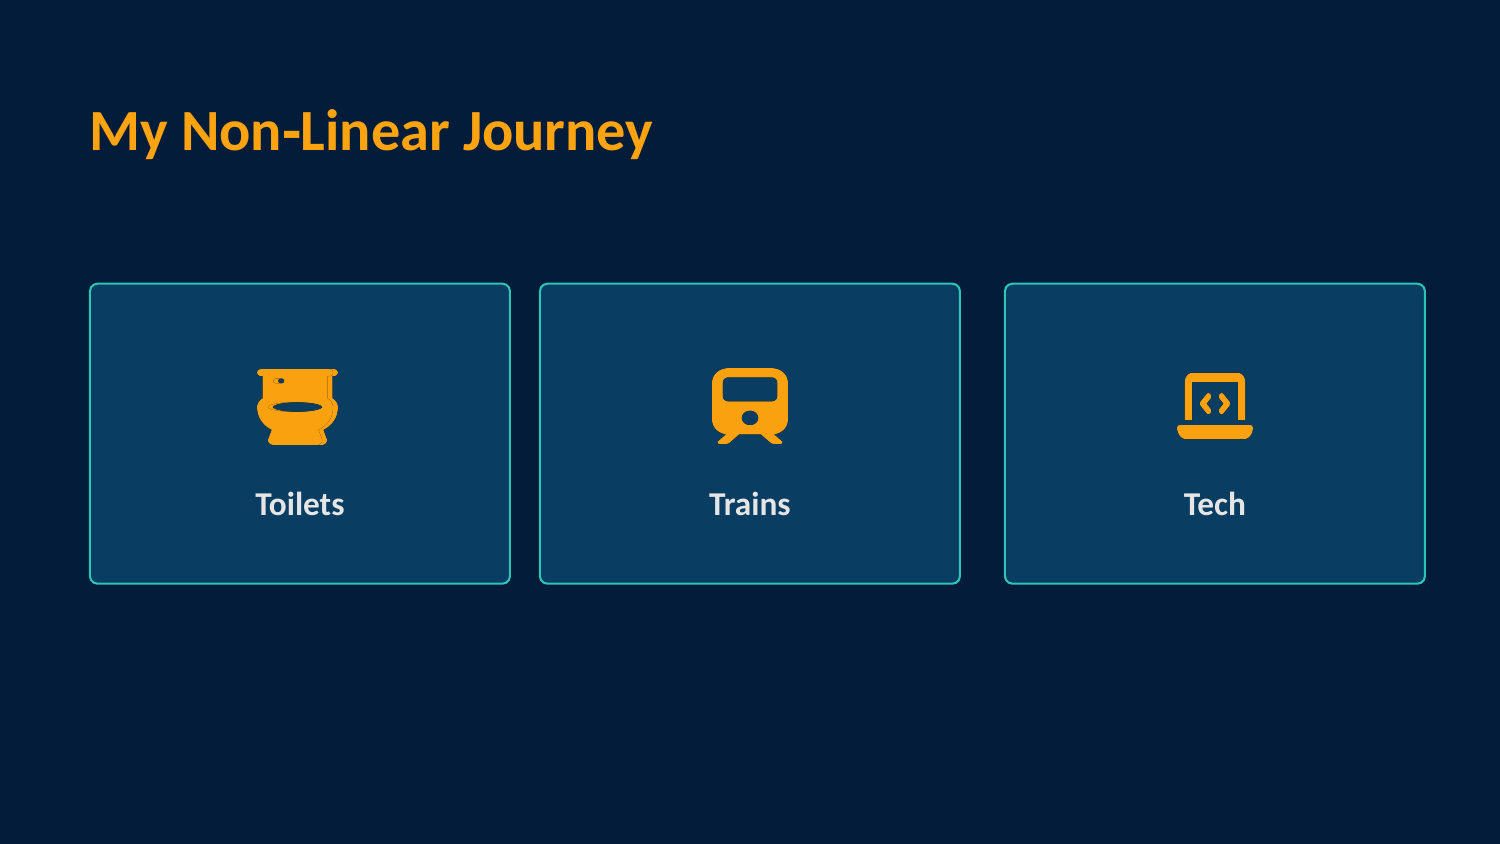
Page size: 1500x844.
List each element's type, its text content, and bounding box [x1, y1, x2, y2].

text_box Tech [1004, 464, 1425, 540]
picture [712, 368, 788, 444]
text_box [84, 464, 505, 540]
text_box Trains [539, 464, 960, 540]
text_box [539, 540, 960, 584]
text_box [539, 283, 960, 464]
text_box Toilets [505, 464, 510, 540]
text_box [89, 540, 510, 584]
text_box [1004, 540, 1425, 584]
text_box [89, 283, 510, 464]
text_box My Non‑Linear Journey [74, 74, 1425, 180]
text_box [1004, 283, 1425, 464]
picture [257, 369, 338, 445]
picture [1177, 368, 1253, 444]
